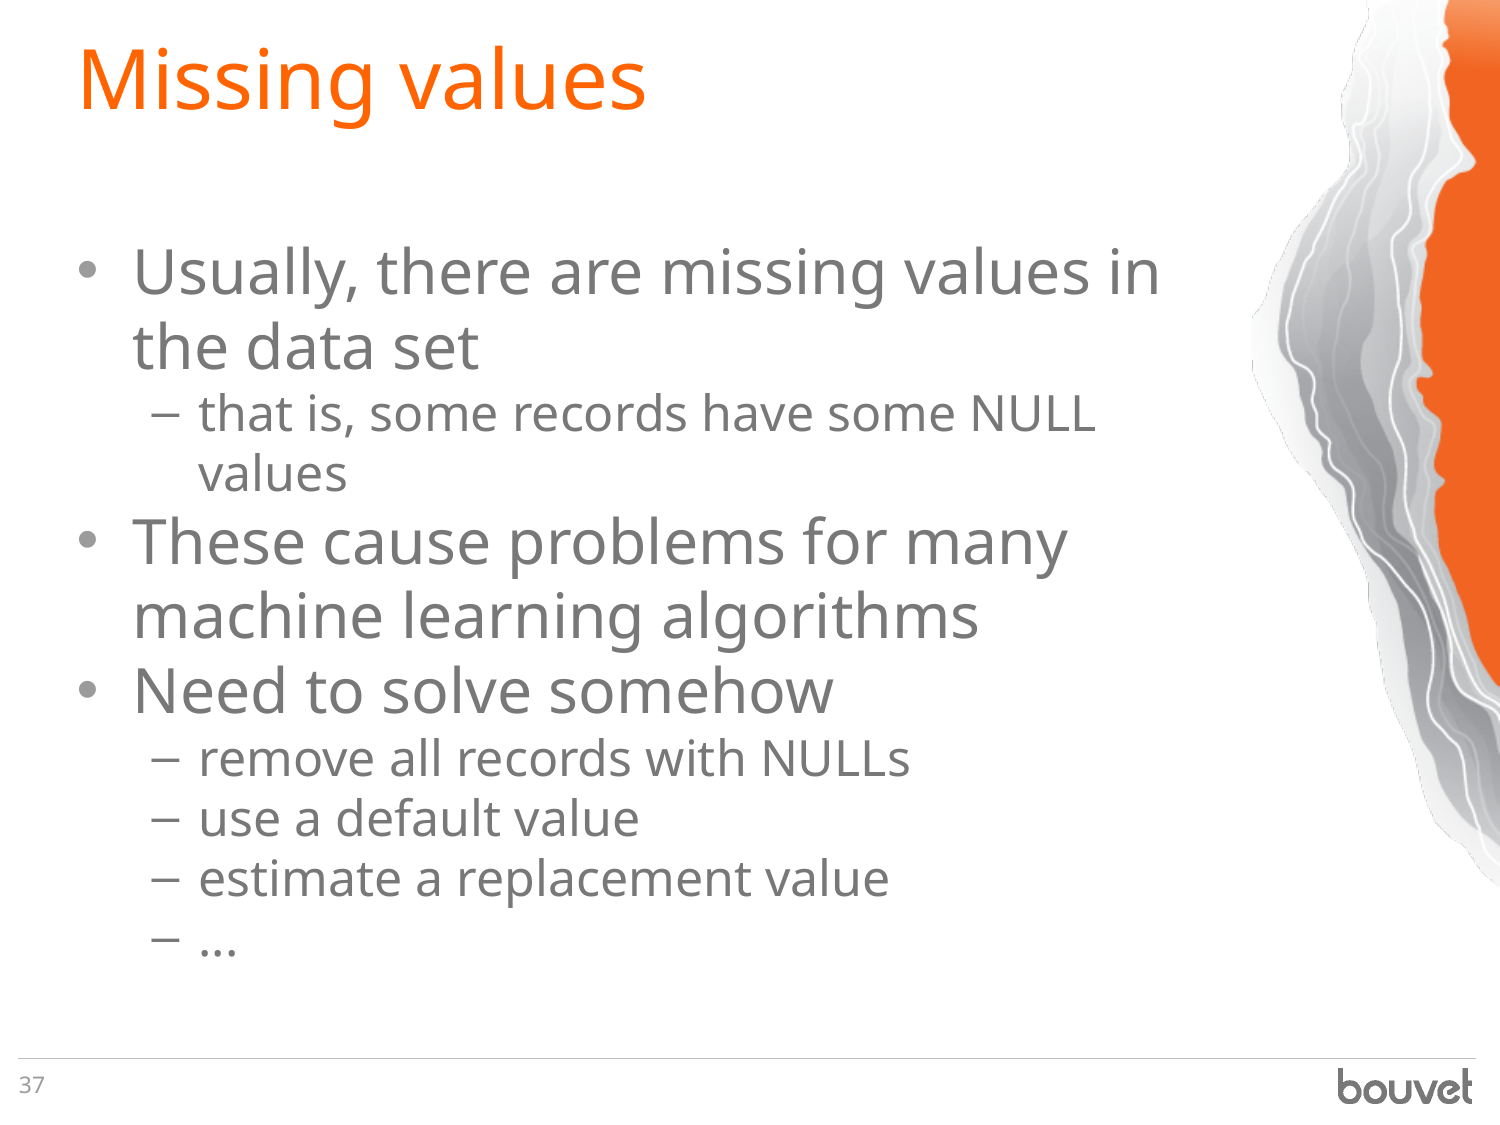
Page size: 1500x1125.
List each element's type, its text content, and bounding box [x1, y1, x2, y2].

slide_number 37 [18, 1070, 137, 1101]
picture [1217, 0, 1500, 913]
title Missing values [76, 42, 1306, 220]
list Usually, there are missing values in the data set that is, some records have some NULL values These cause problems for many machine learning algorithms Need to solve somehow remove all records with NULLs use a default value estimate a replacement value ... [76, 231, 1247, 1004]
picture [1338, 1068, 1472, 1104]
